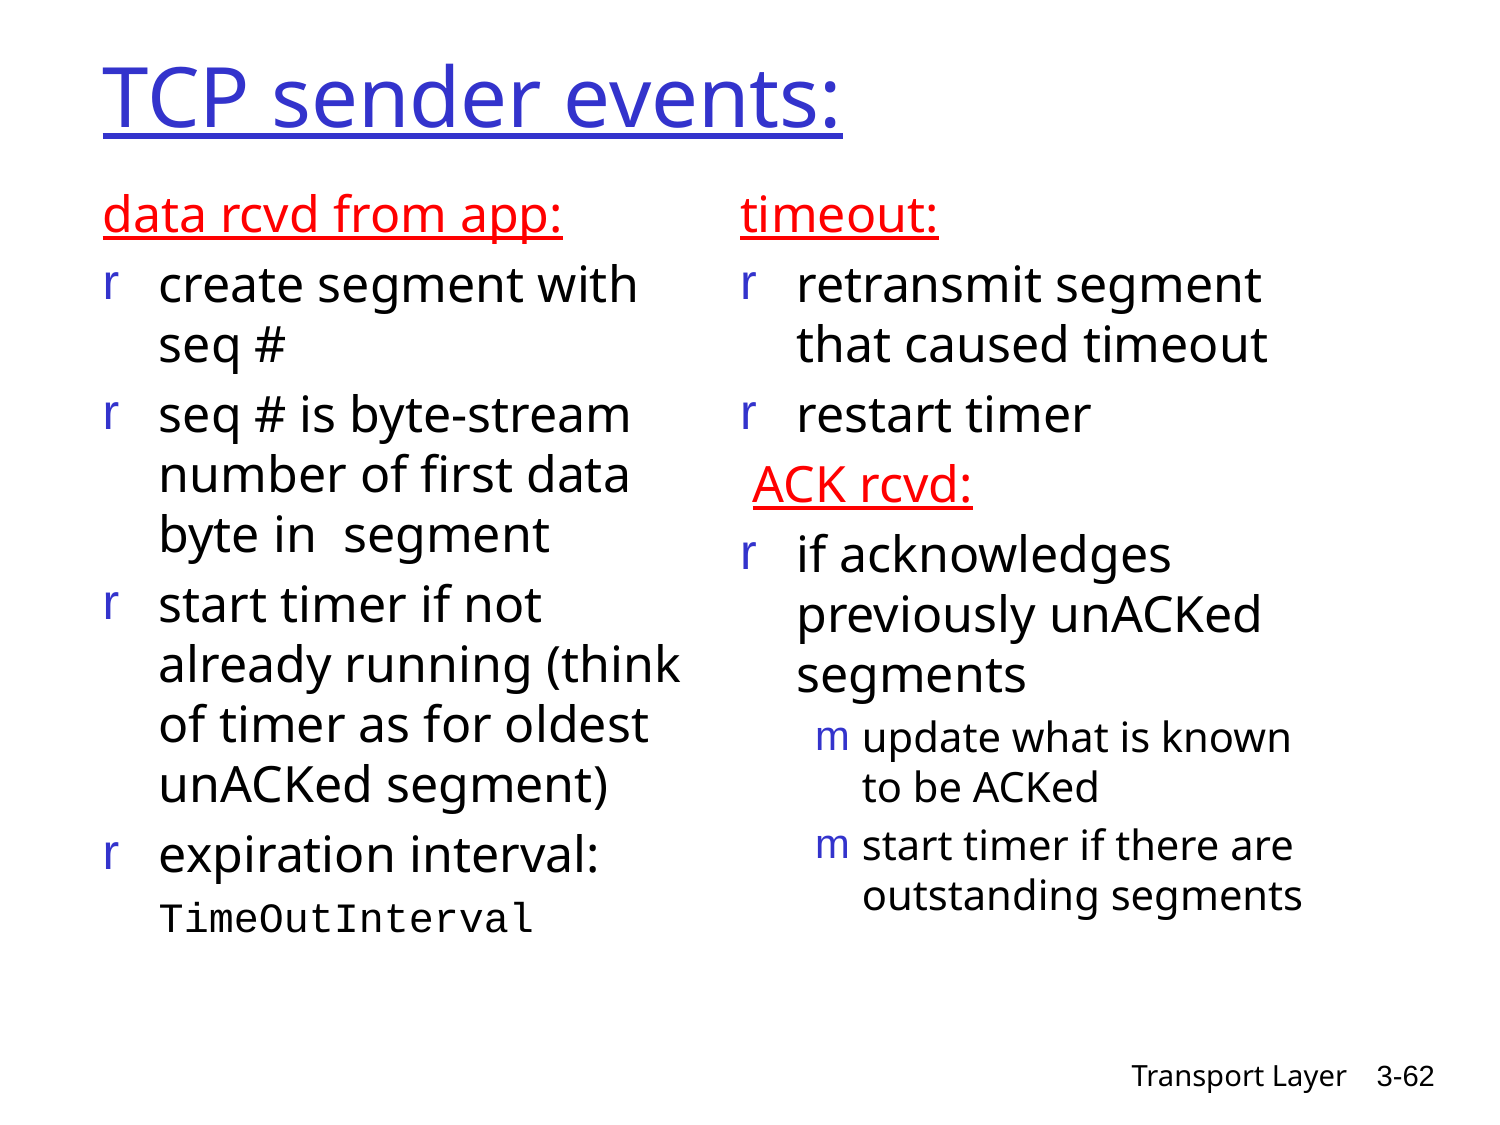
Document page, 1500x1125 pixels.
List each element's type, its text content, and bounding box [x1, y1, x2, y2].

list timeout: retransmit segment that caused timeout restart timer ACK rcvd: if acknowledges previously unACKed segments update what is known to be ACKed start timer if there are outstanding segments [725, 174, 1350, 938]
title TCP sender events: [87, 0, 1425, 188]
list data rcvd from app: create segment with seq # seq # is byte-stream number of first data byte in segment start timer if not already running (think of timer as for oldest unACKed segment) expiration interval: TimeOutInterval [87, 174, 713, 938]
text_box Transport Layer [887, 1049, 1339, 1125]
text_box 3-62 [1339, 1049, 1450, 1125]
